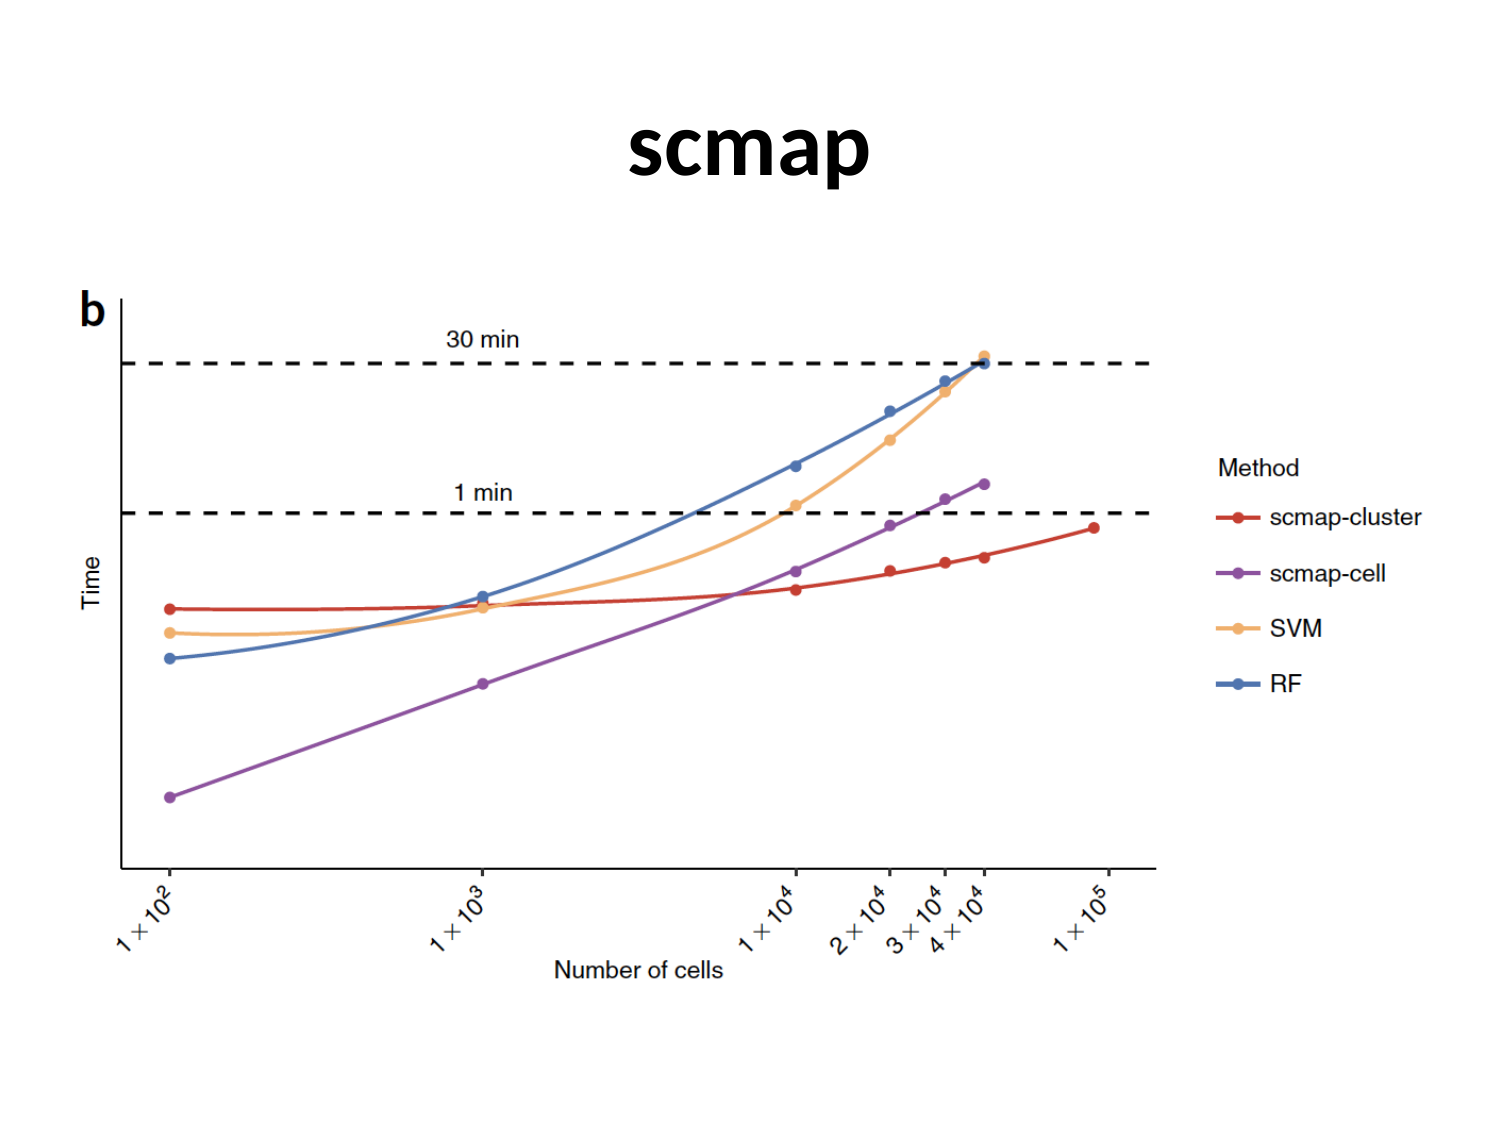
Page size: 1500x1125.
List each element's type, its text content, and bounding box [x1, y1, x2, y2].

title scmap [75, 45, 1425, 233]
picture [64, 272, 1436, 990]
